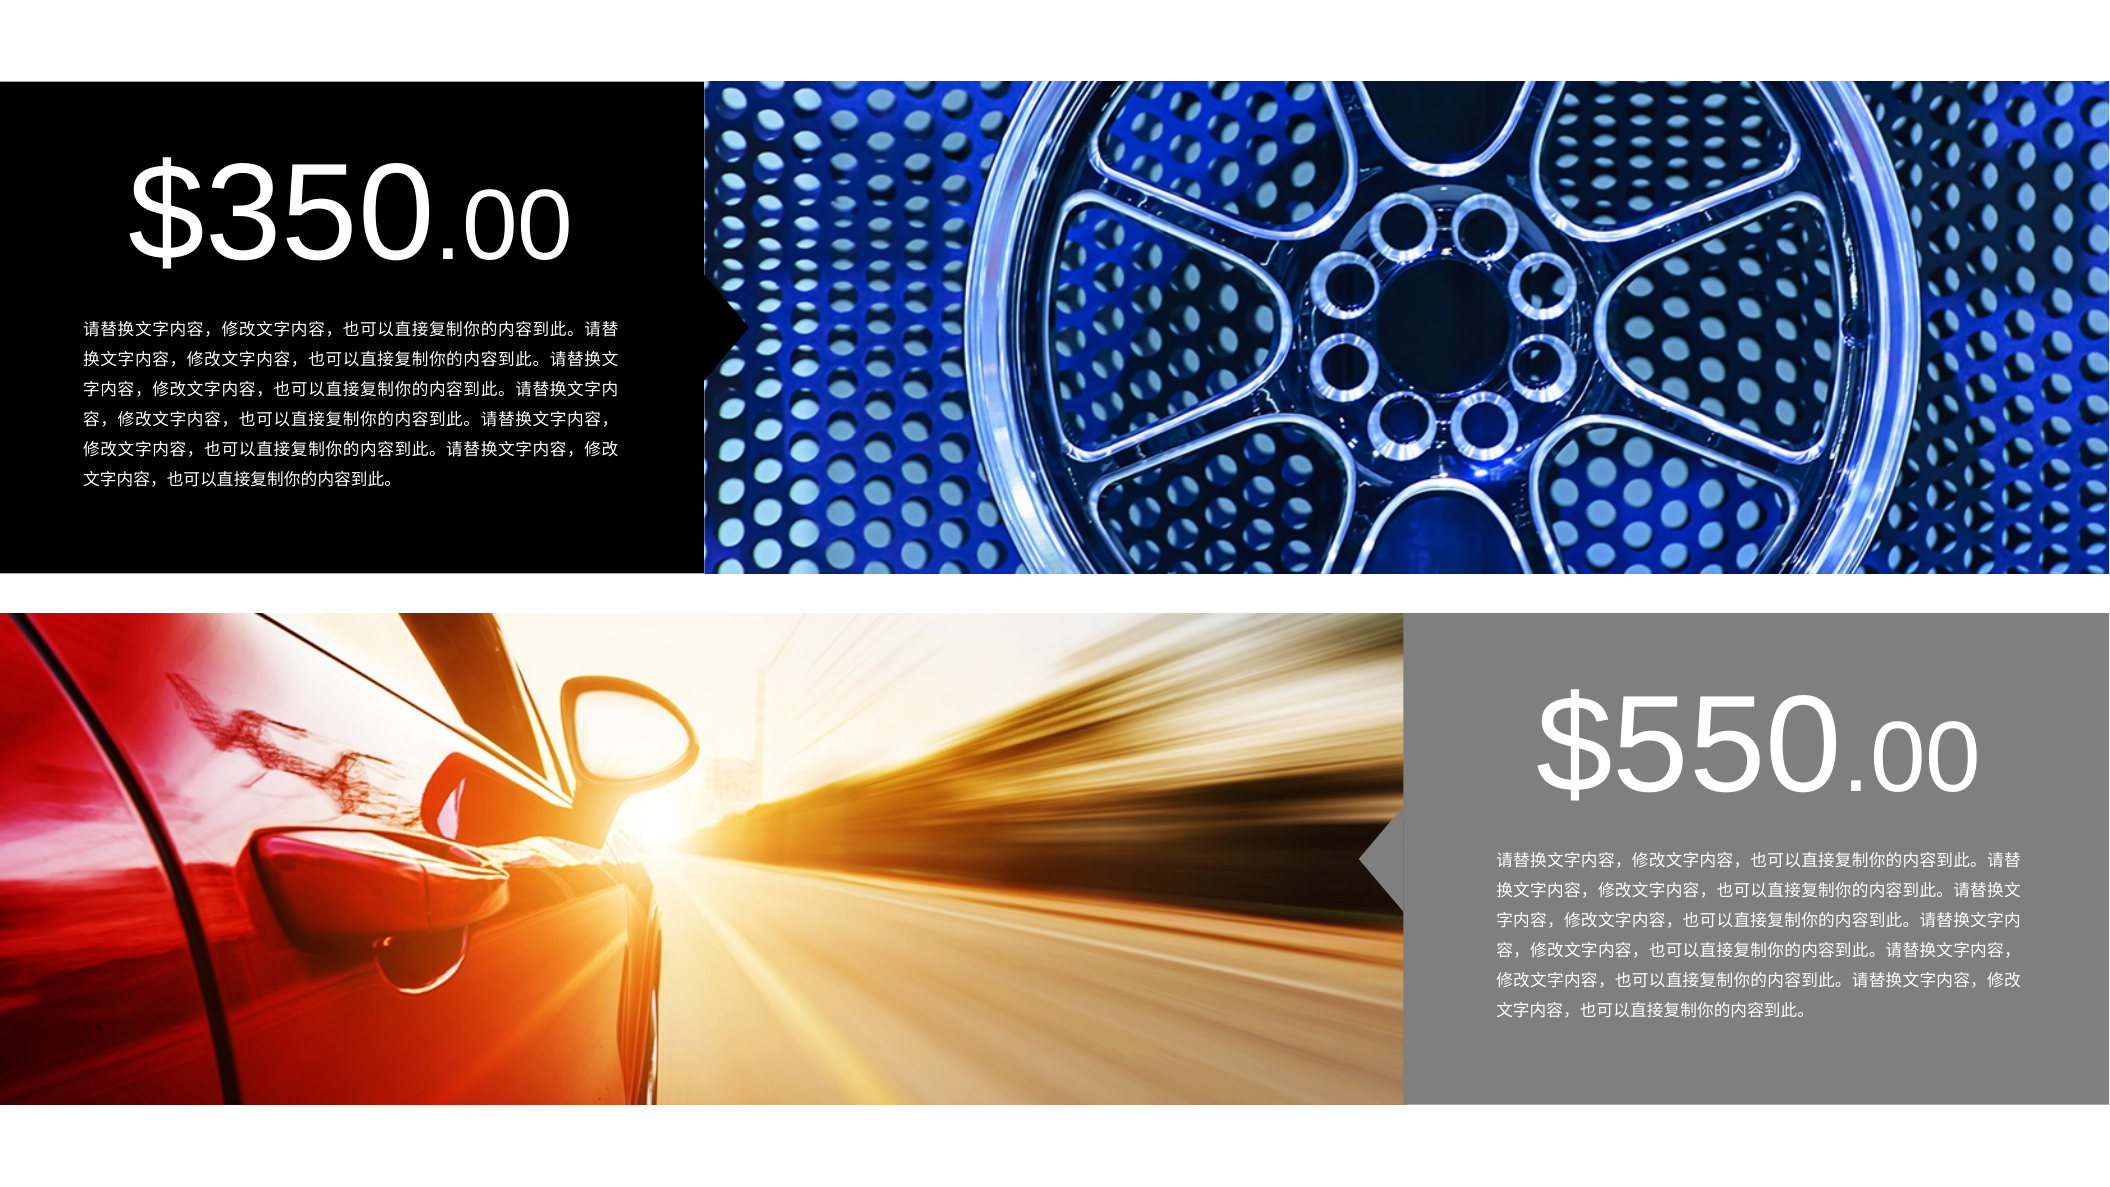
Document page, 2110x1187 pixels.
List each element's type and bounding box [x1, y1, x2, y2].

text_box [749, 81, 2110, 574]
text_box [0, 612, 1408, 1106]
text_box [0, 81, 749, 574]
text_box [1358, 613, 2110, 1105]
